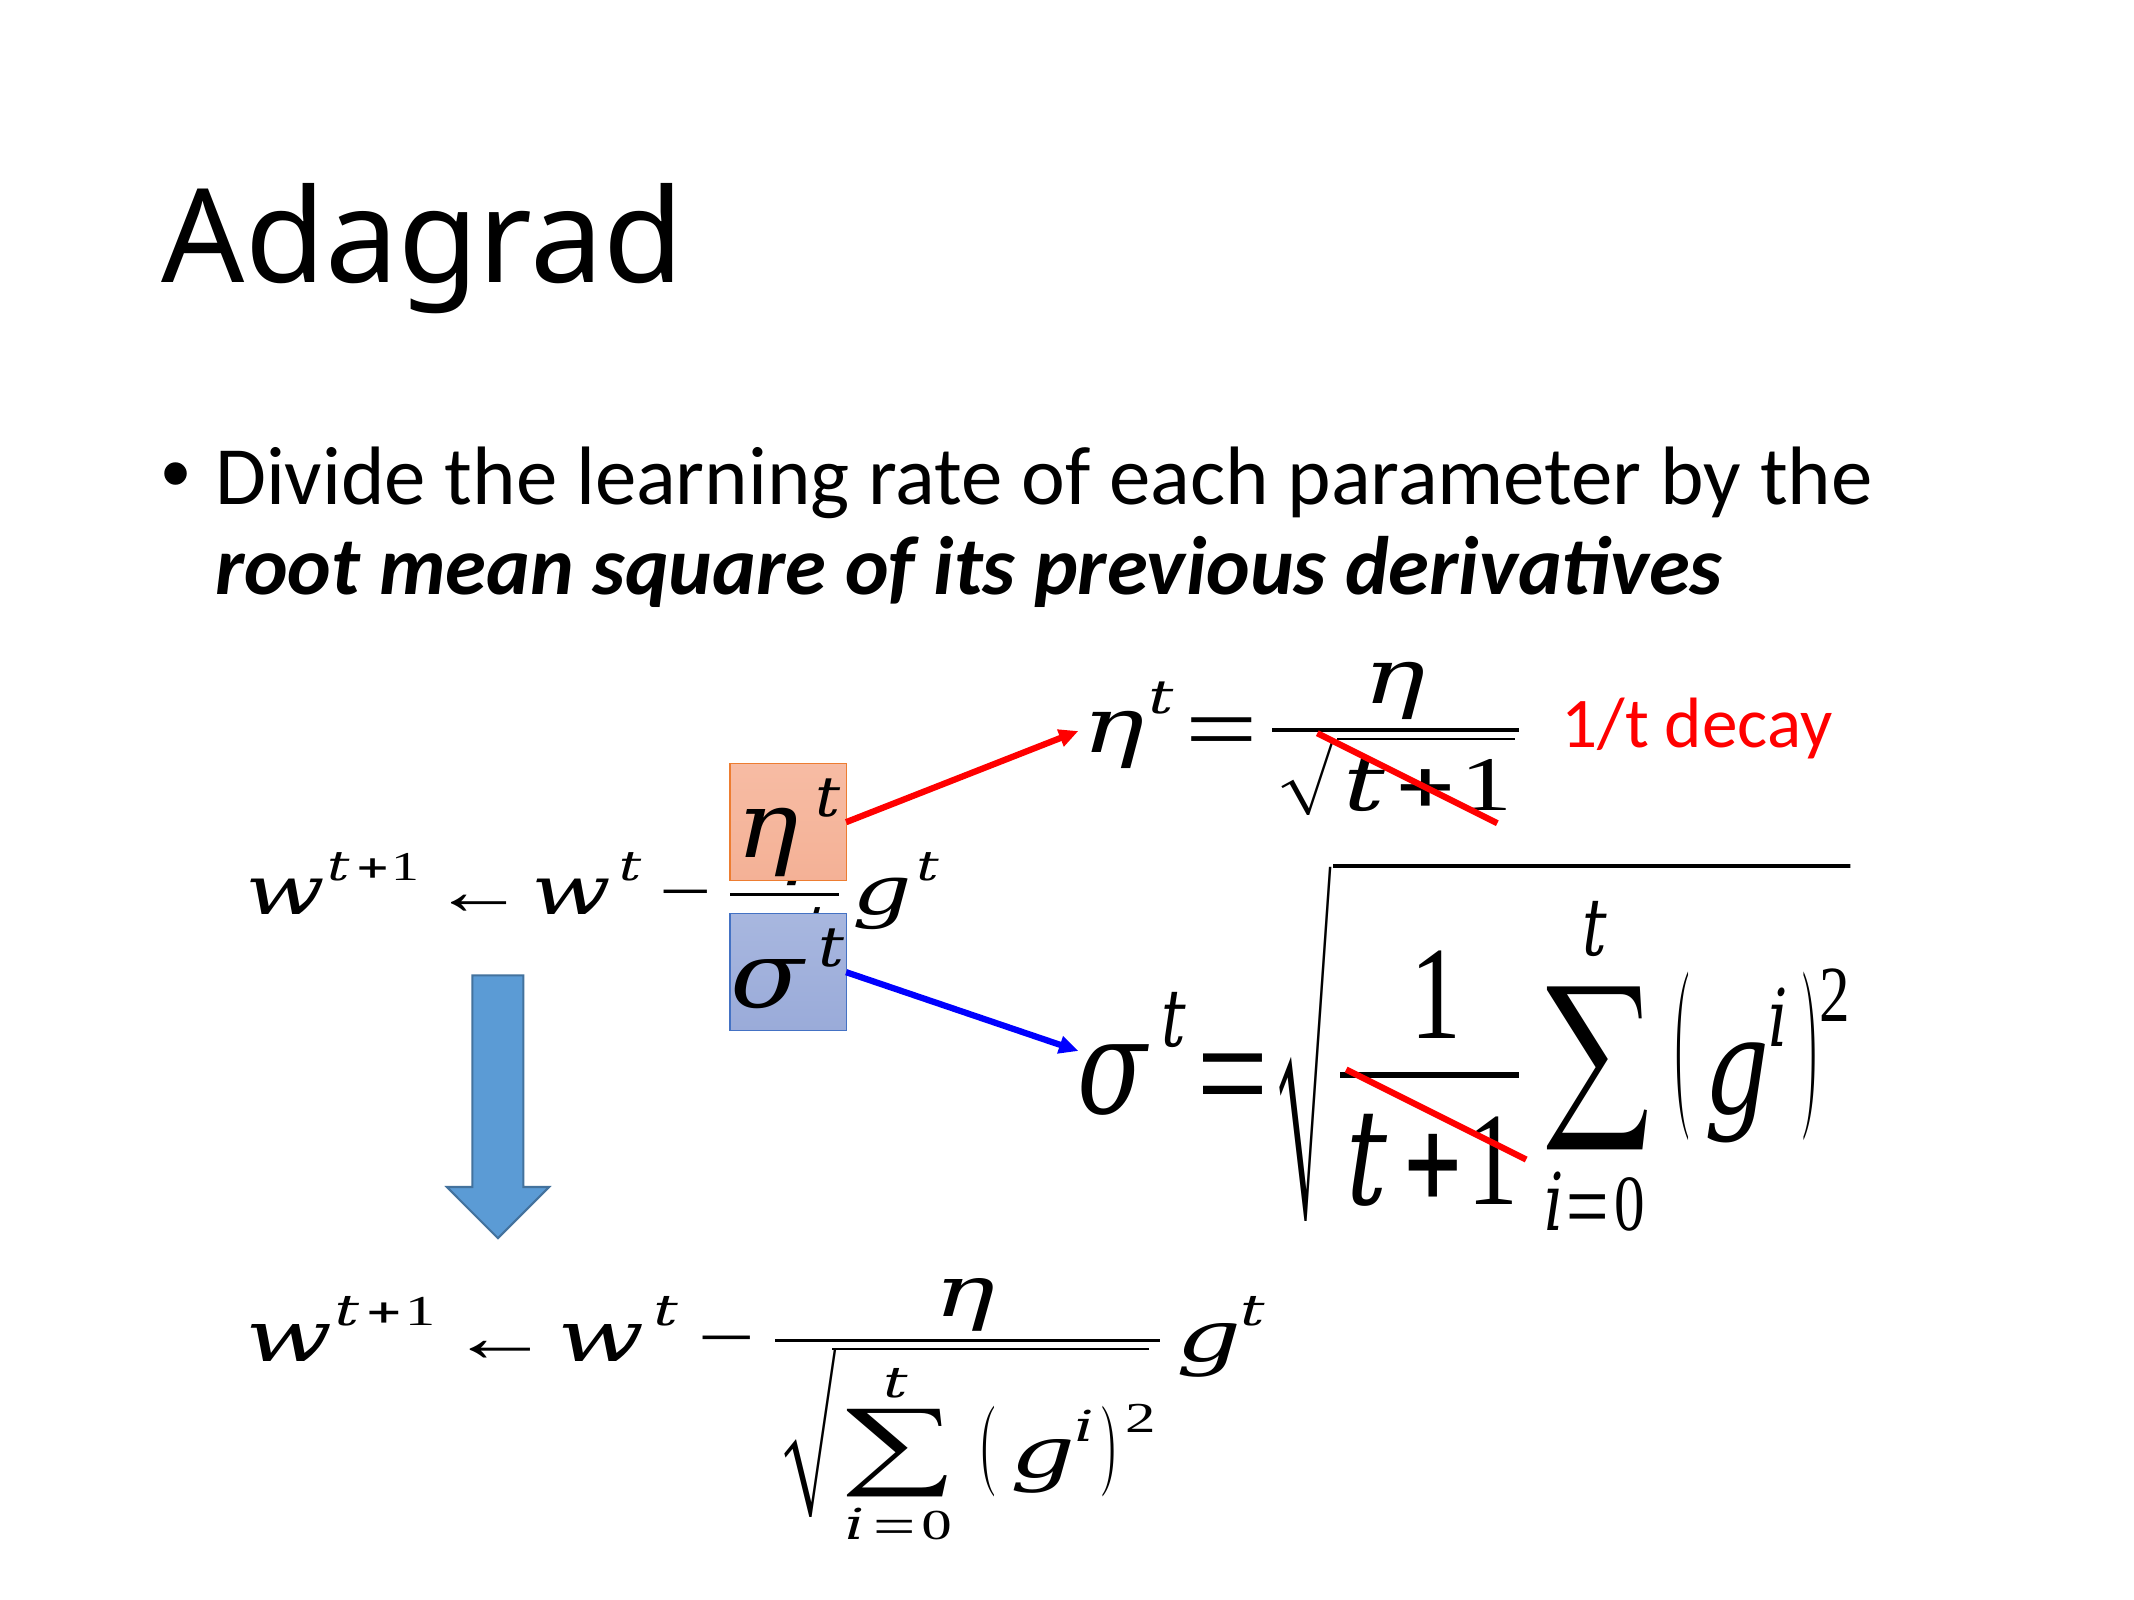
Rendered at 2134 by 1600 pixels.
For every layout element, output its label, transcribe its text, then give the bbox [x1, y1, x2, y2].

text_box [1317, 733, 1498, 824]
list Divide the learning rate of each parameter by the root mean square of its previous derivatives [146, 425, 1987, 1442]
text_box 1/t decay [1407, 668, 1987, 769]
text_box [846, 975, 1078, 1051]
text_box [444, 974, 552, 1240]
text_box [846, 731, 1078, 826]
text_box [1346, 1069, 1527, 1160]
title Adagrad [146, 85, 1987, 395]
